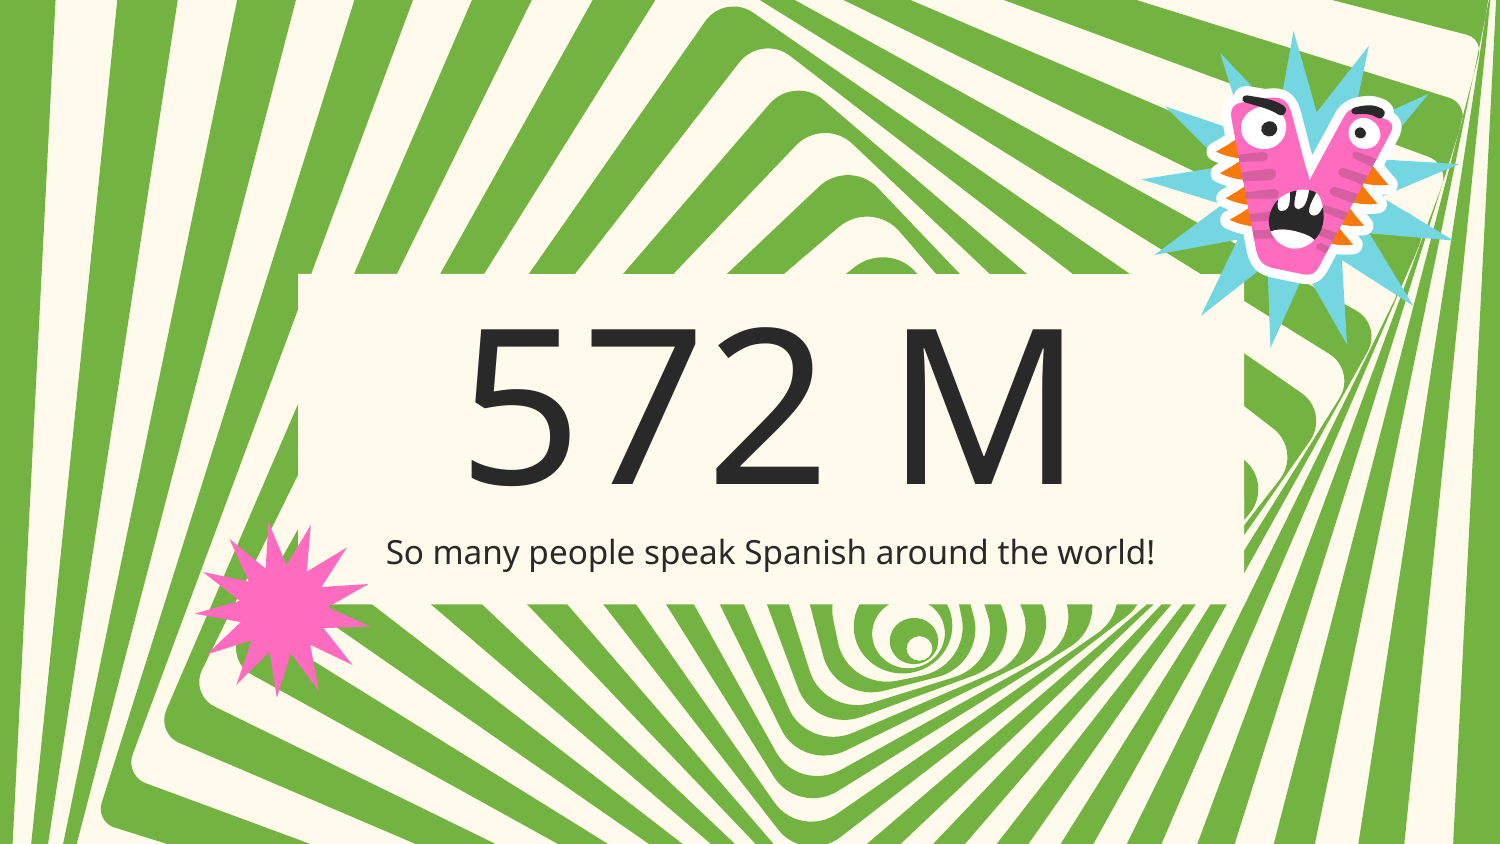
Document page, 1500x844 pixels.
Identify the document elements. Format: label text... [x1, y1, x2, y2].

text_box [1394, 93, 1429, 127]
text_box [1331, 45, 1369, 94]
text_box [1154, 216, 1206, 256]
text_box [194, 521, 371, 698]
subtitle So many people speak Spanish around the world! [298, 498, 1245, 605]
text_box [1312, 281, 1348, 345]
text_box [1392, 160, 1460, 191]
text_box [1200, 281, 1246, 316]
text_box [1283, 30, 1312, 94]
title 572 M [298, 273, 1245, 498]
text_box [1220, 52, 1252, 94]
text_box [1165, 106, 1206, 148]
text_box [1392, 203, 1454, 241]
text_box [1211, 95, 1388, 274]
text_box [1141, 169, 1206, 200]
text_box [1268, 281, 1300, 349]
text_box [1374, 270, 1414, 306]
